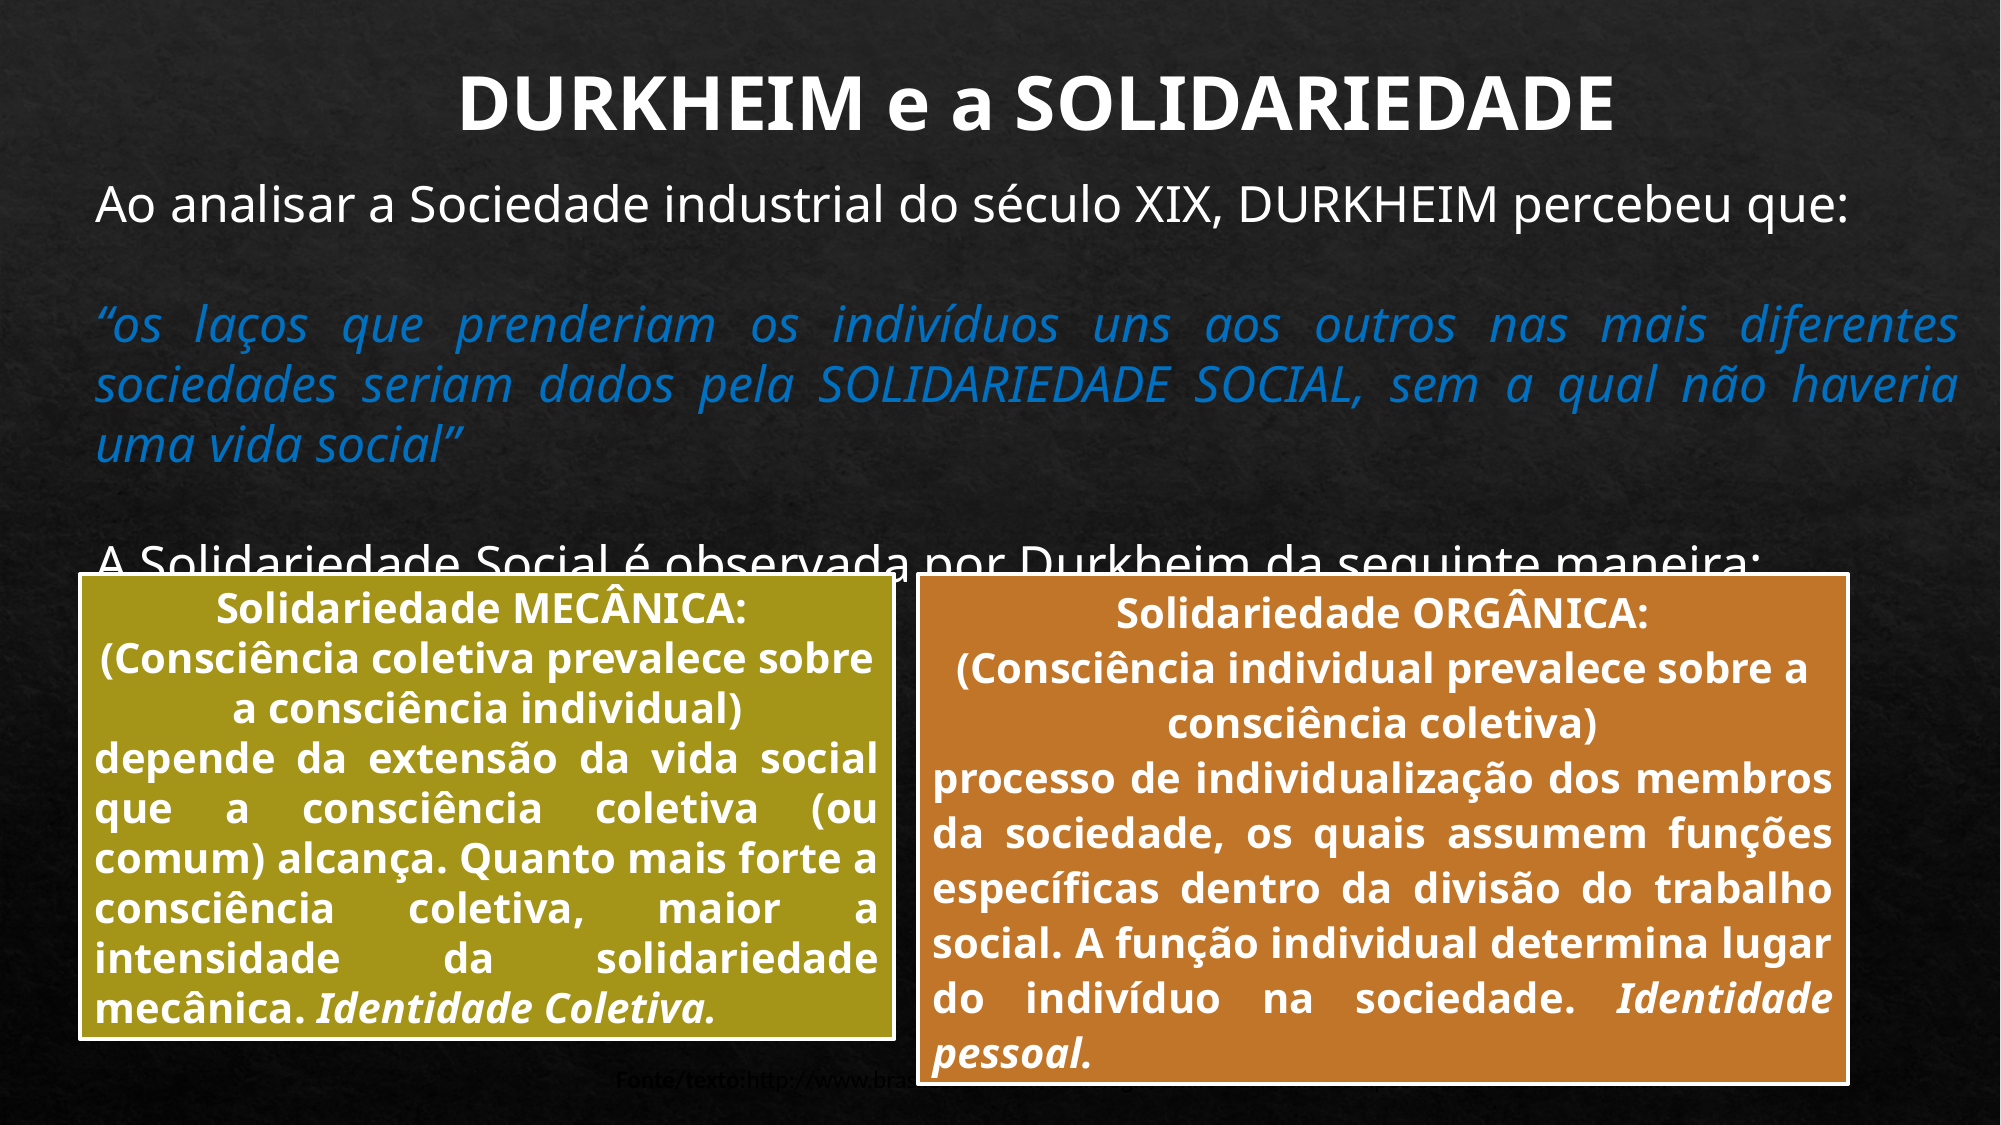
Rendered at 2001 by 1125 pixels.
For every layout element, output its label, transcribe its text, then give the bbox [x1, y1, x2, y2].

text_box DURKHEIM e a SOLIDARIEDADE [330, 48, 1725, 154]
text_box Ao analisar a Sociedade industrial do século XIX, DURKHEIM percebeu que: “os laços que prenderiam os indivíduos uns aos outros nas mais diferentes sociedades seriam dados pela SOLIDARIEDADE SOCIAL, sem a qual não haveria uma vida social” A Solidariedade Social é observada por Durkheim da seguinte maneira: [80, 165, 1975, 601]
text_box Fonte/texto:http://www.brasilescola.com/sociologia/Emile-durkheim-os-tipos-solidariedade-social.htm [601, 1056, 1715, 1101]
text_box Solidariedade ORGÂNICA: (Consciência individual prevalece sobre a consciência coletiva) processo de individualização dos membros da sociedade, os quais assumem funções específicas dentro da divisão do trabalho social. A função individual determina lugar do indivíduo na sociedade. Identidade pessoal. [916, 572, 1850, 1086]
text_box Solidariedade MECÂNICA: (Consciência coletiva prevalece sobre a consciência individual) depende da extensão da vida social que a consciência coletiva (ou comum) alcança. Quanto mais forte a consciência coletiva, maior a intensidade da solidariedade mecânica. Identidade Coletiva. [78, 572, 896, 1041]
slide_number 24 [1724, 984, 1849, 1045]
